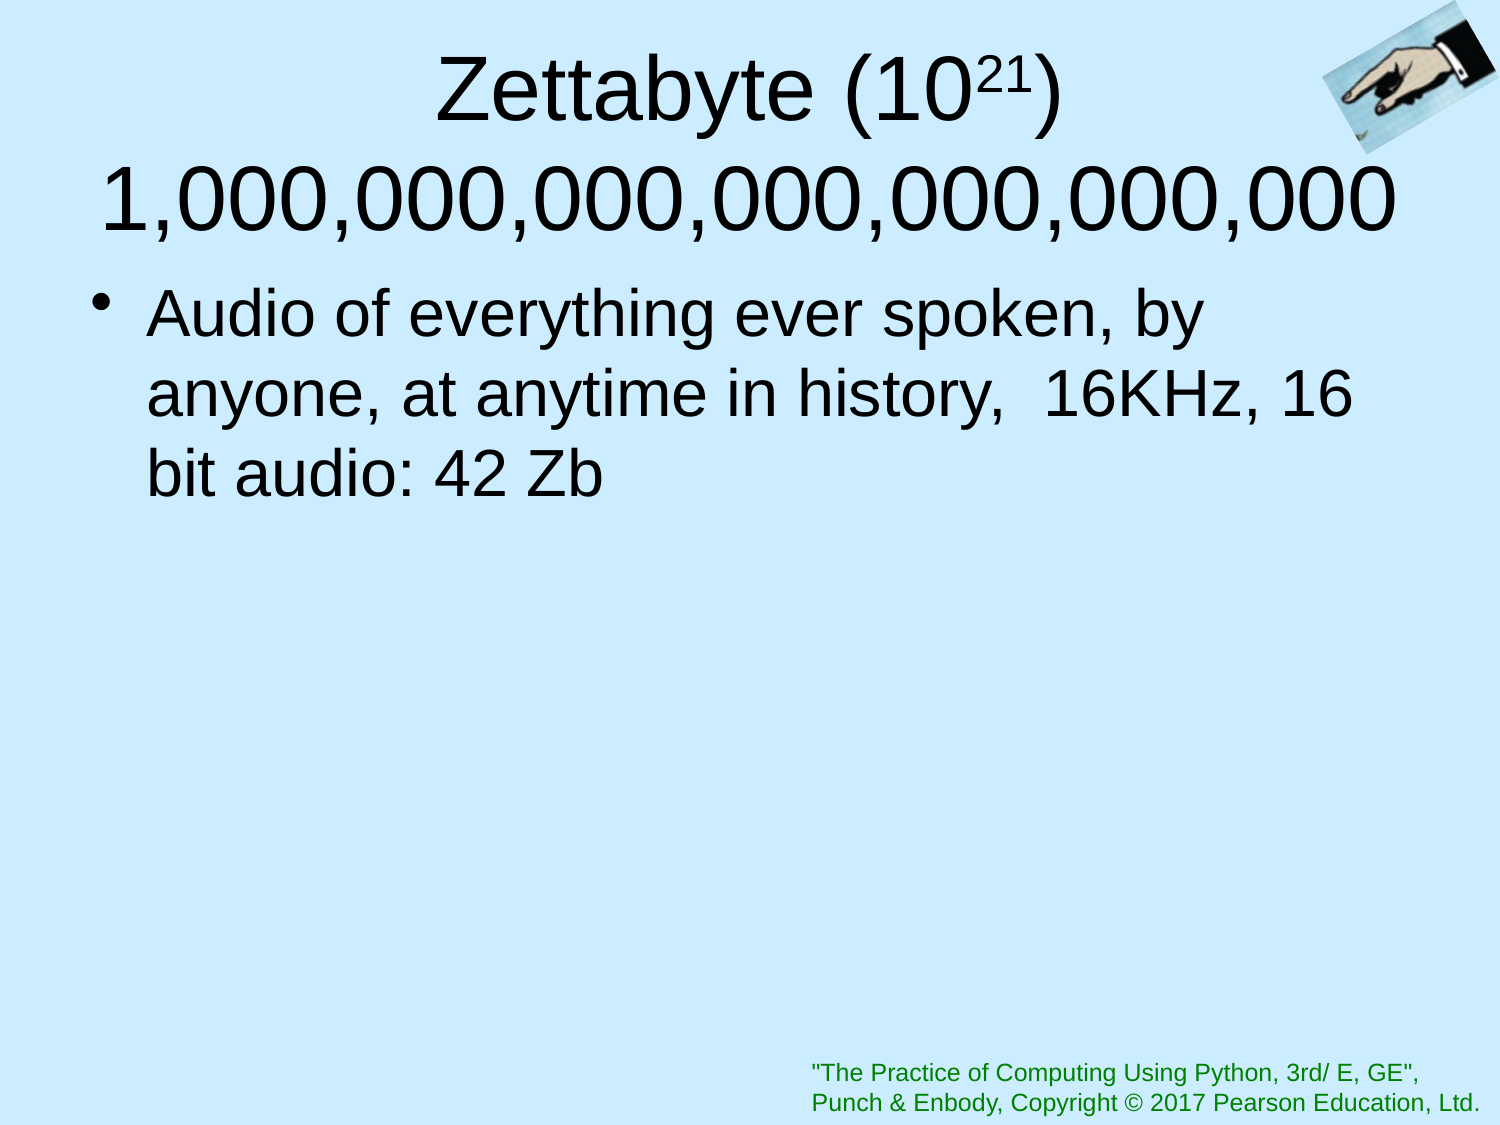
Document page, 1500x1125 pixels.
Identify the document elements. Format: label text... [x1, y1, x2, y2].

picture [1378, 0, 1499, 120]
list Audio of everything ever spoken, by anyone, at anytime in history, 16KHz, 16 bit audio: 42 Zb [75, 262, 1425, 1005]
title Zettabyte (1021) 1,000,000,000,000,000,000,000 [75, 45, 1425, 233]
